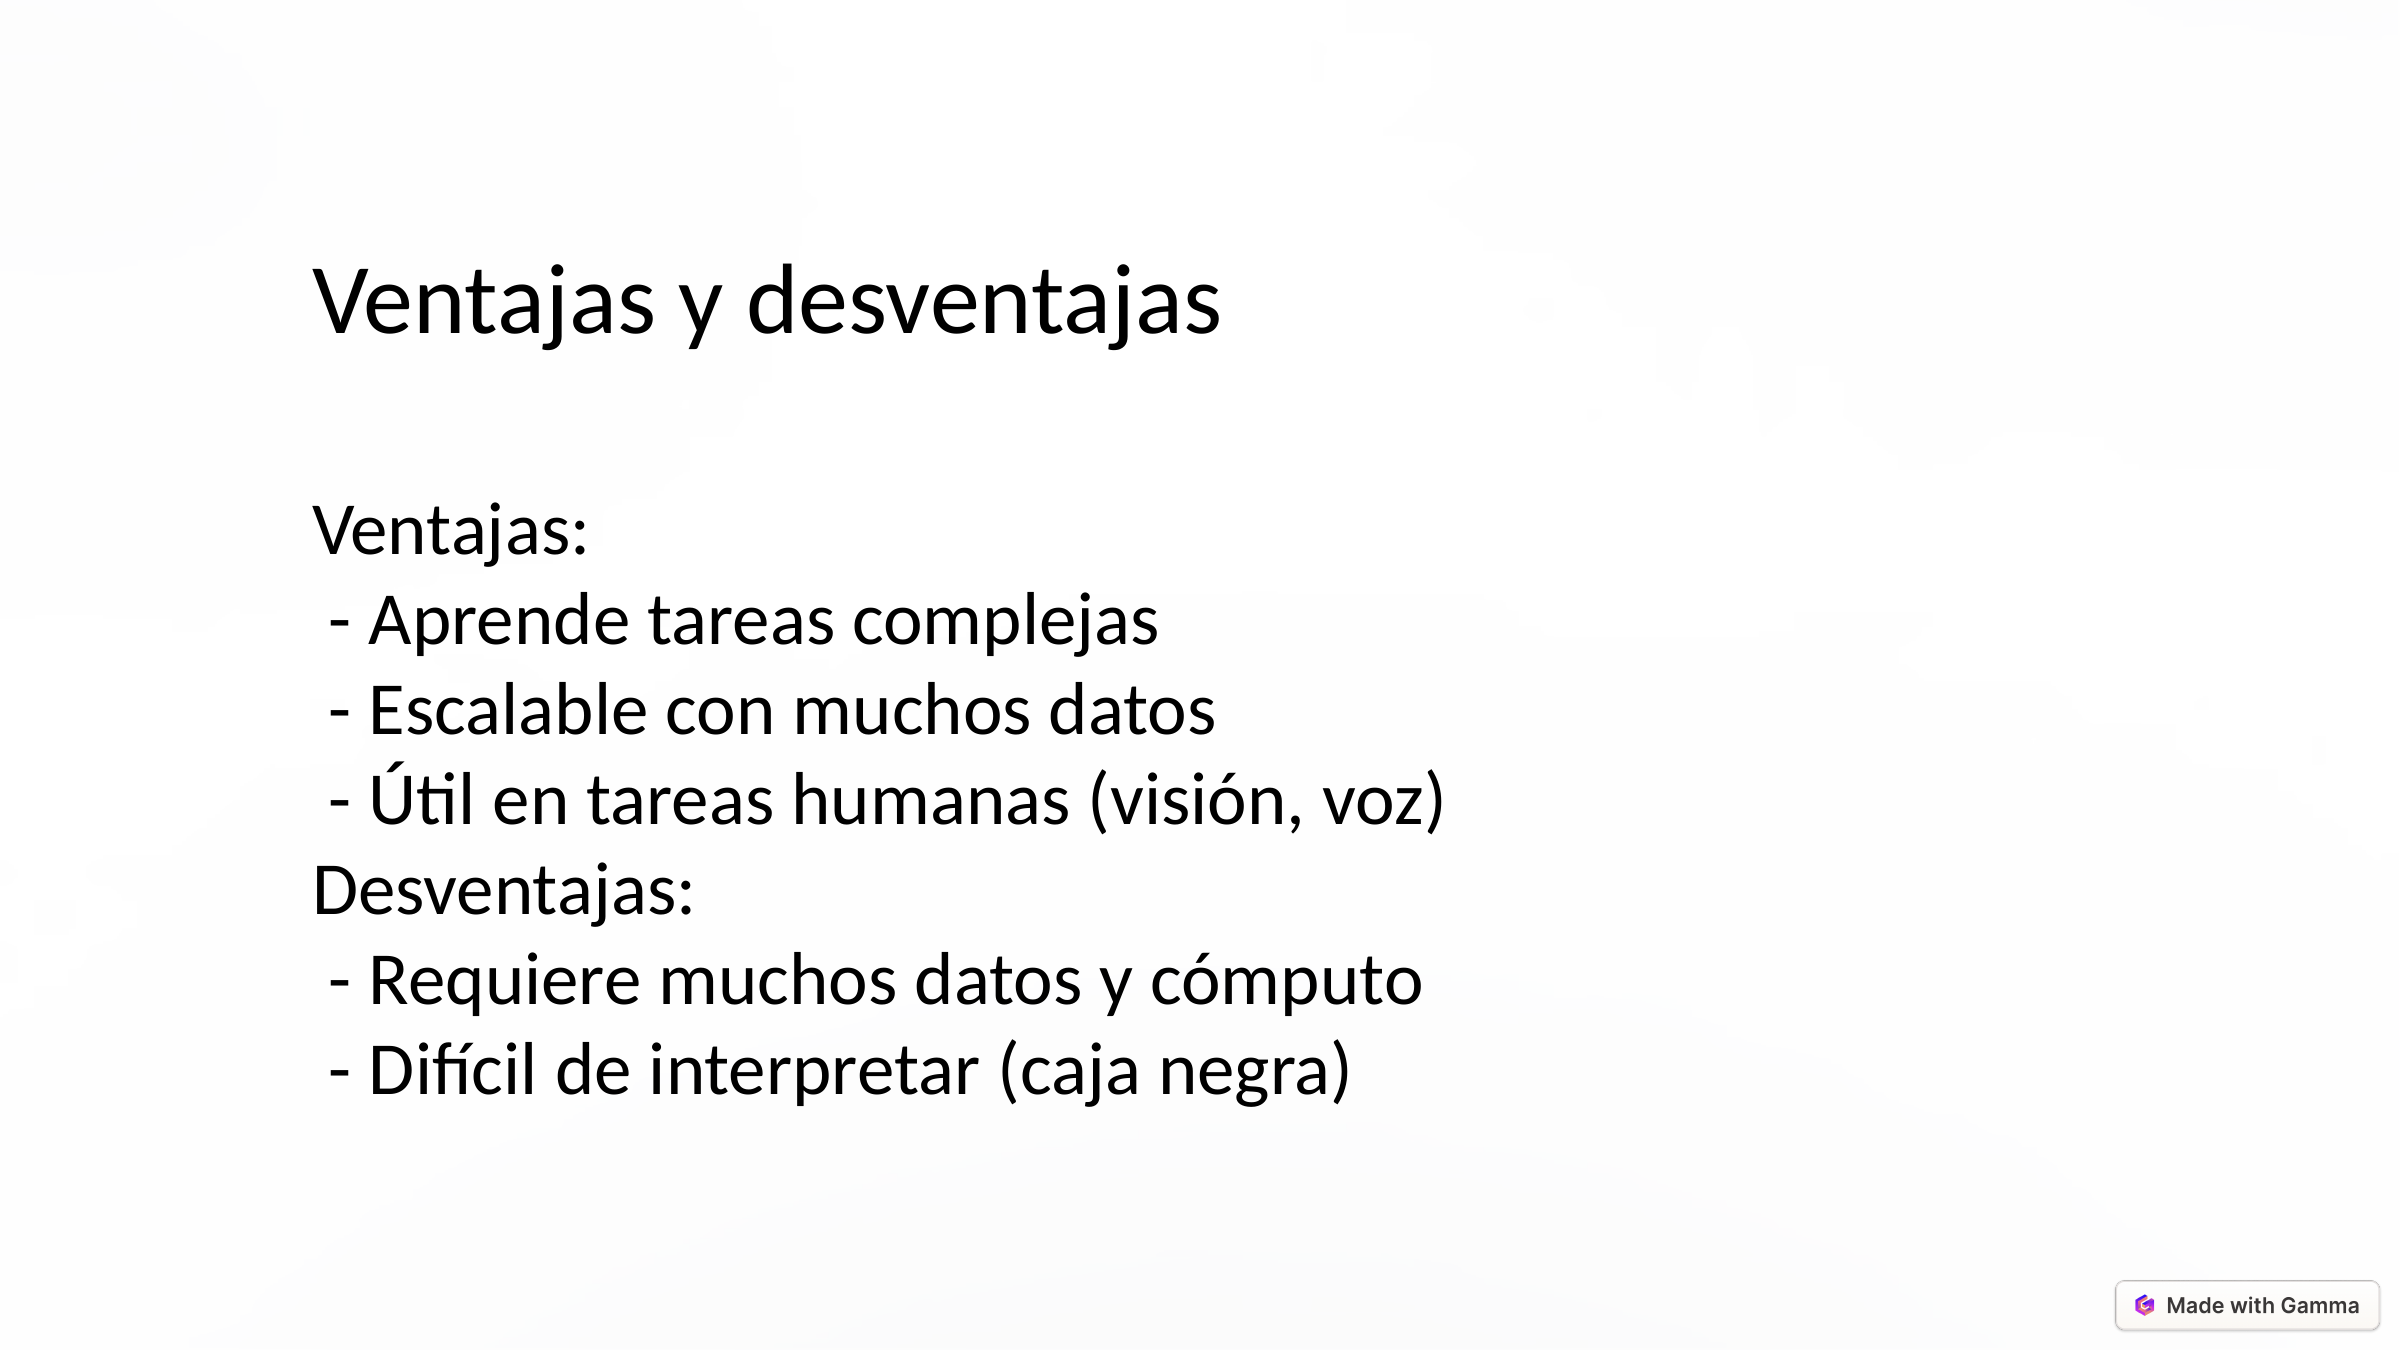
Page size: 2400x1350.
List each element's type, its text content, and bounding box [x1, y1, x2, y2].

text_box Ventajas y desventajas [297, 226, 1498, 361]
picture [2106, 1271, 2389, 1339]
text_box Ventajas: - Aprende tareas complejas - Escalable con muchos datos - Útil en tareas humanas (visión, voz) Desventajas: - Requiere muchos datos y cómputo - Difícil de interpretar (caja negra) [297, 472, 1498, 1118]
